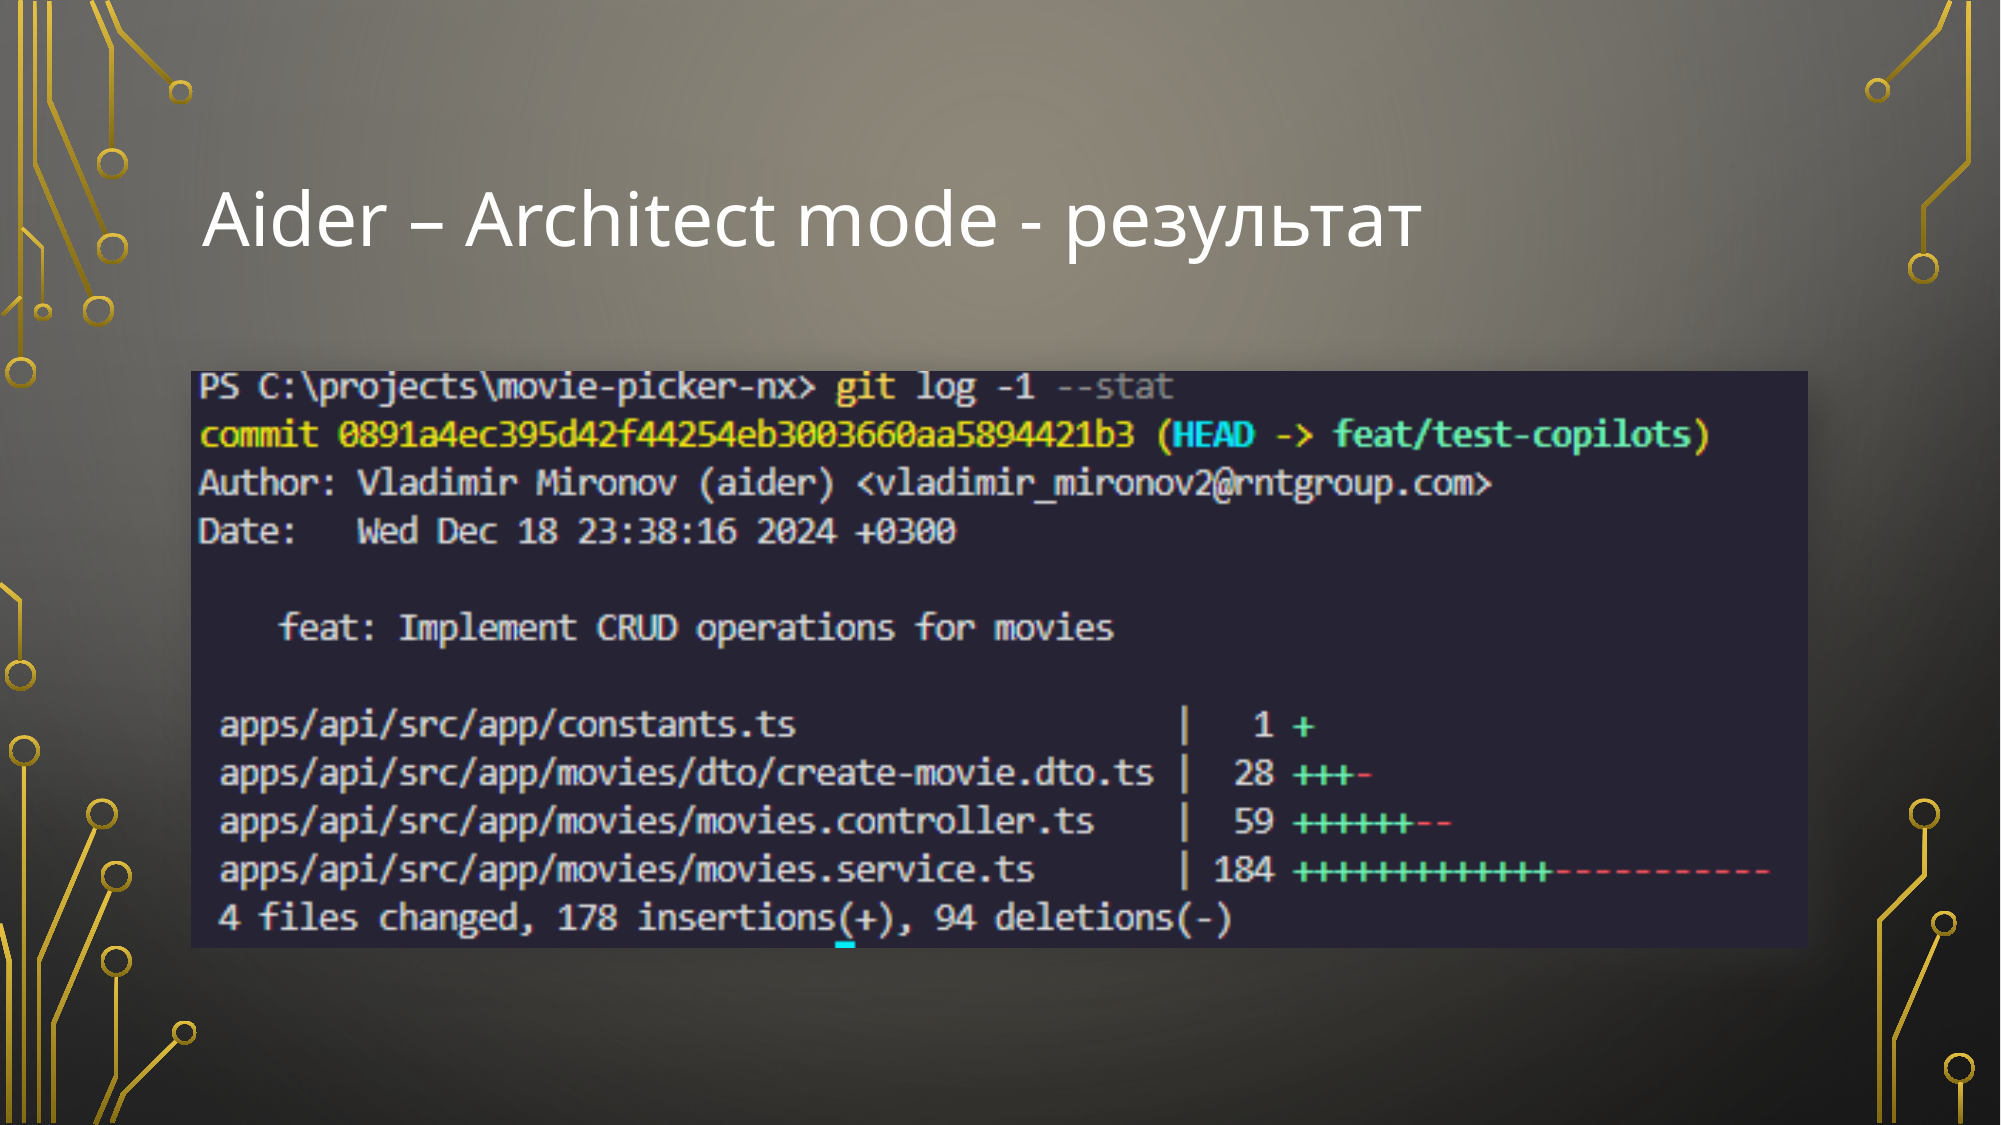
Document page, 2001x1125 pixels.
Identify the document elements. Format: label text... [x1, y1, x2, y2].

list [191, 371, 1808, 948]
title Aider – Architect mode - результат [187, 101, 1813, 344]
